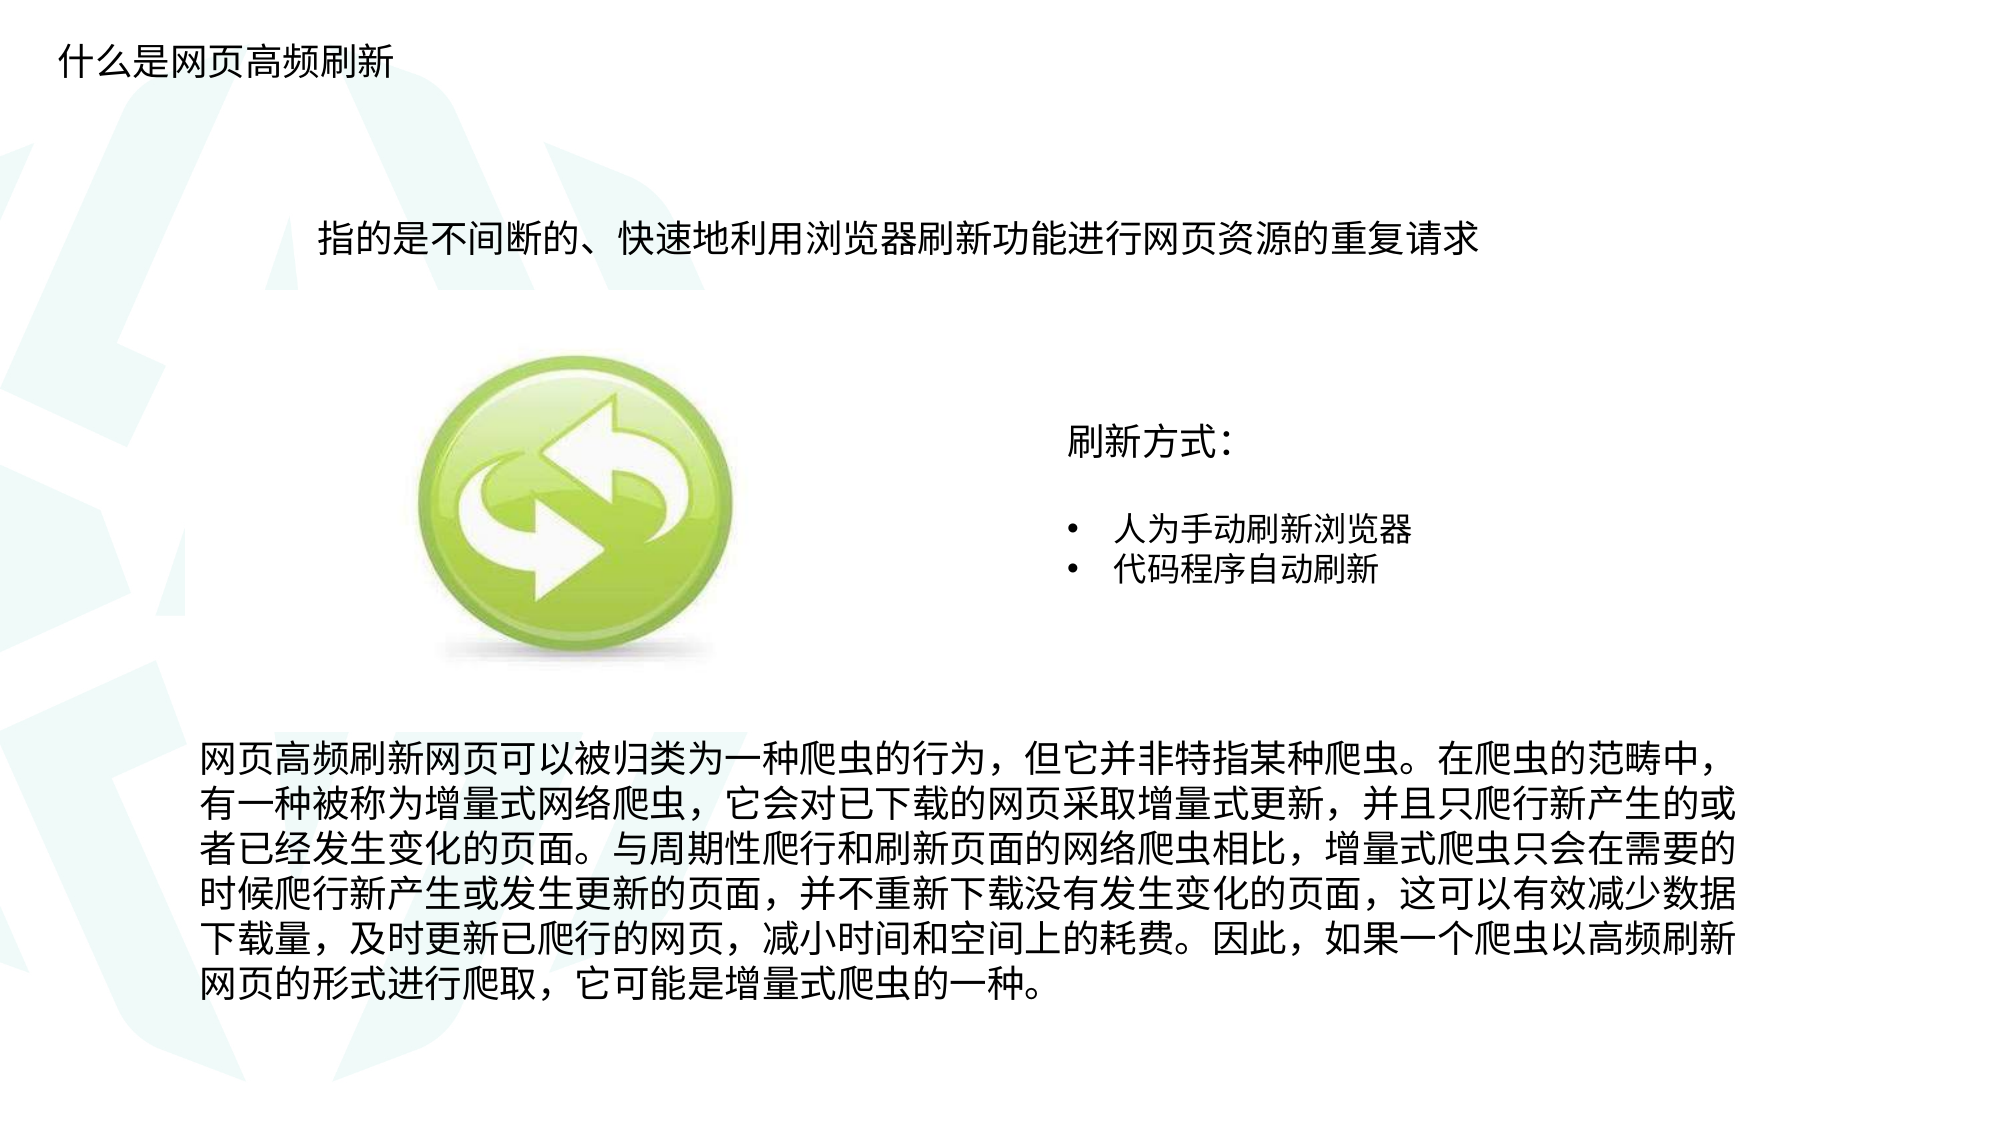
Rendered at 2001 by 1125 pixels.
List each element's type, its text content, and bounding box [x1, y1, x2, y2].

text_box 网页高频刷新网页可以被归类为一种爬虫的行为，但它并非特指某种爬虫。在爬虫的范畴中，有一种被称为增量式网络爬虫，它会对已下载的网页采取增量式更新，并且只爬行新产生的或者已经发生变化的页面。与周期性爬行和刷新页面的网络爬虫相比，增量式爬虫只会在需要的时候爬行新产生或发生更新的页面，并不重新下载没有发生变化的页面，这可以有效减少数据下载量，及时更新已爬行的网页，减小时间和空间上的耗费。因此，如果一个爬虫以高频刷新网页的形式进行爬取，它可能是增量式爬虫的一种。 [184, 727, 1760, 1013]
text_box 什么是网页高频刷新 [43, 30, 710, 91]
text_box 指的是不间断的、快速地利用浏览器刷新功能进行网页资源的重复请求 [303, 208, 1820, 268]
picture [0, 0, 2000, 1125]
text_box 刷新方式： 人为手动刷新浏览器 代码程序自动刷新 [1052, 410, 1719, 596]
